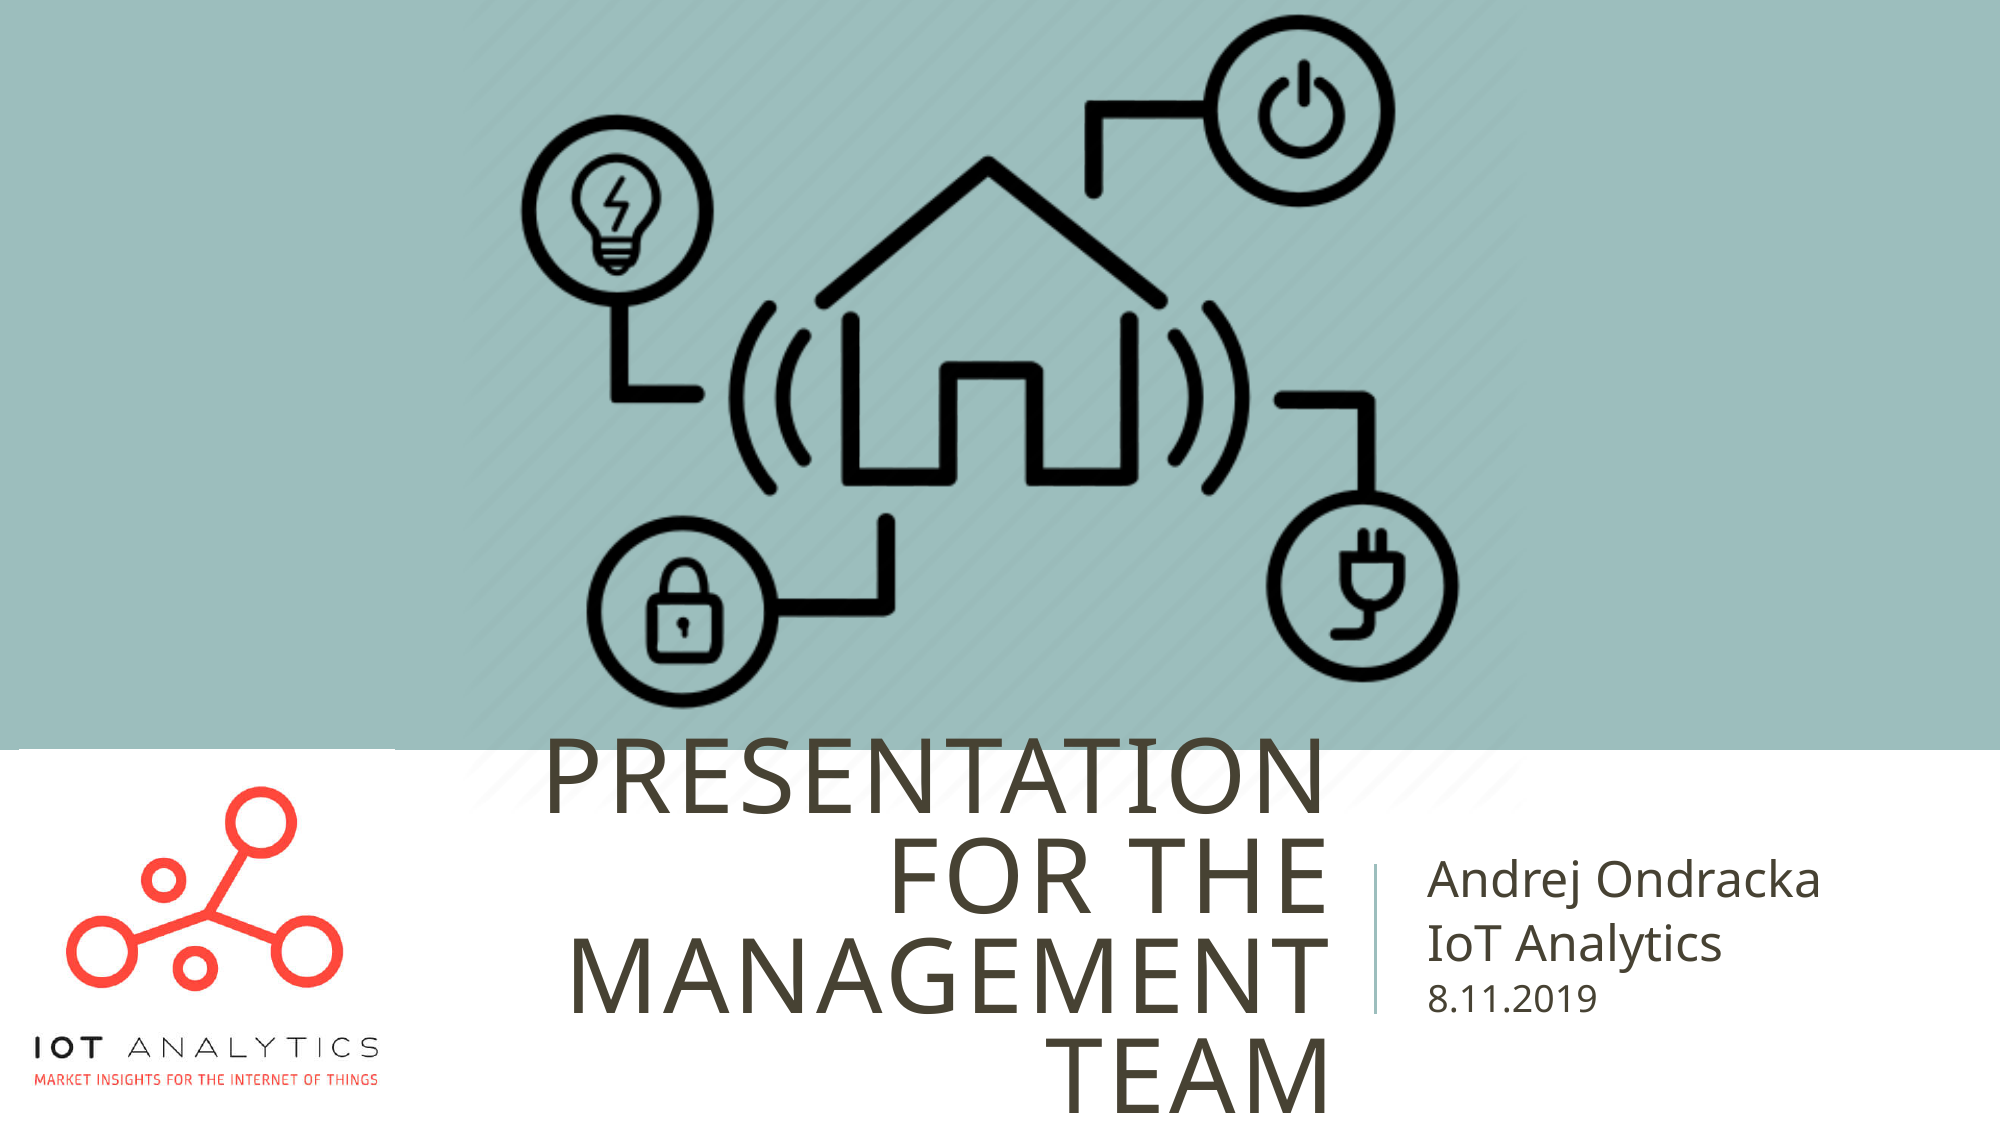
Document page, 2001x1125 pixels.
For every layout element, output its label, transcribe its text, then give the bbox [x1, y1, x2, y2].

picture [460, 0, 1528, 814]
subtitle Andrej Ondracka IoT Analytics 8.11.2019 [1412, 813, 1938, 1054]
picture [18, 749, 395, 1125]
title Presentation for the management team [402, 813, 1350, 1054]
